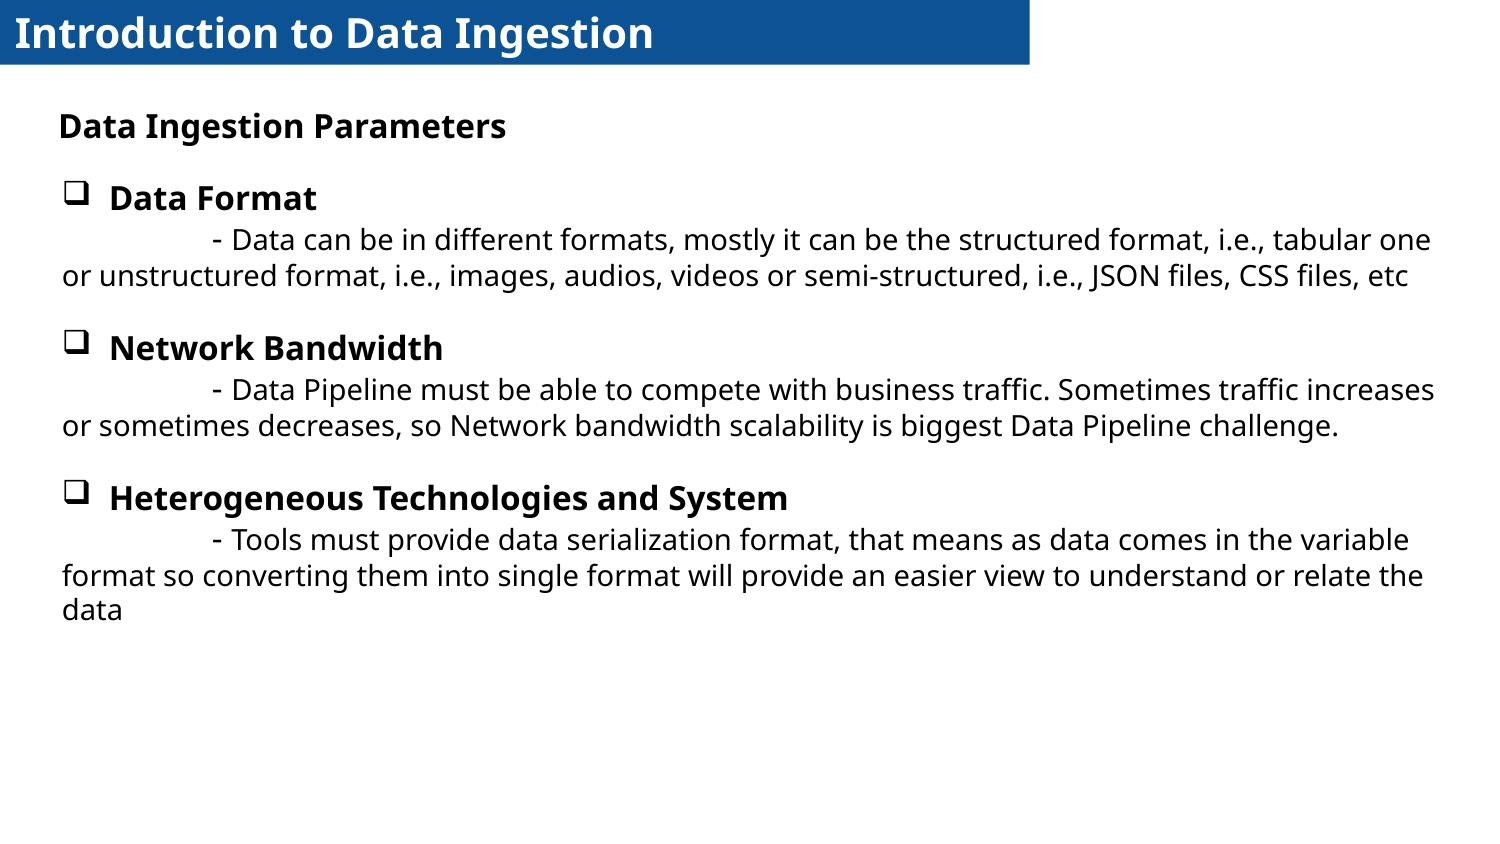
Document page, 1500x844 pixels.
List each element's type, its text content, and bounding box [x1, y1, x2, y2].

text_box Data Ingestion Parameters [22, 78, 775, 153]
text_box Data Format - Data can be in different formats, mostly it can be the structured format, i.e., tabular one or unstructured format, i.e., images, audios, videos or semi-structured, i.e., JSON files, CSS files, etc Network Bandwidth - Data Pipeline must be able to compete with business traffic. Sometimes traffic increases or sometimes decreases, so Network bandwidth scalability is biggest Data Pipeline challenge. Heterogeneous Technologies and System - Tools must provide data serialization format, that means as data comes in the variable format so converting them into single format will provide an easier view to understand or relate the data [47, 170, 1473, 635]
text_box Introduction to Data Ingestion [0, 0, 1030, 65]
